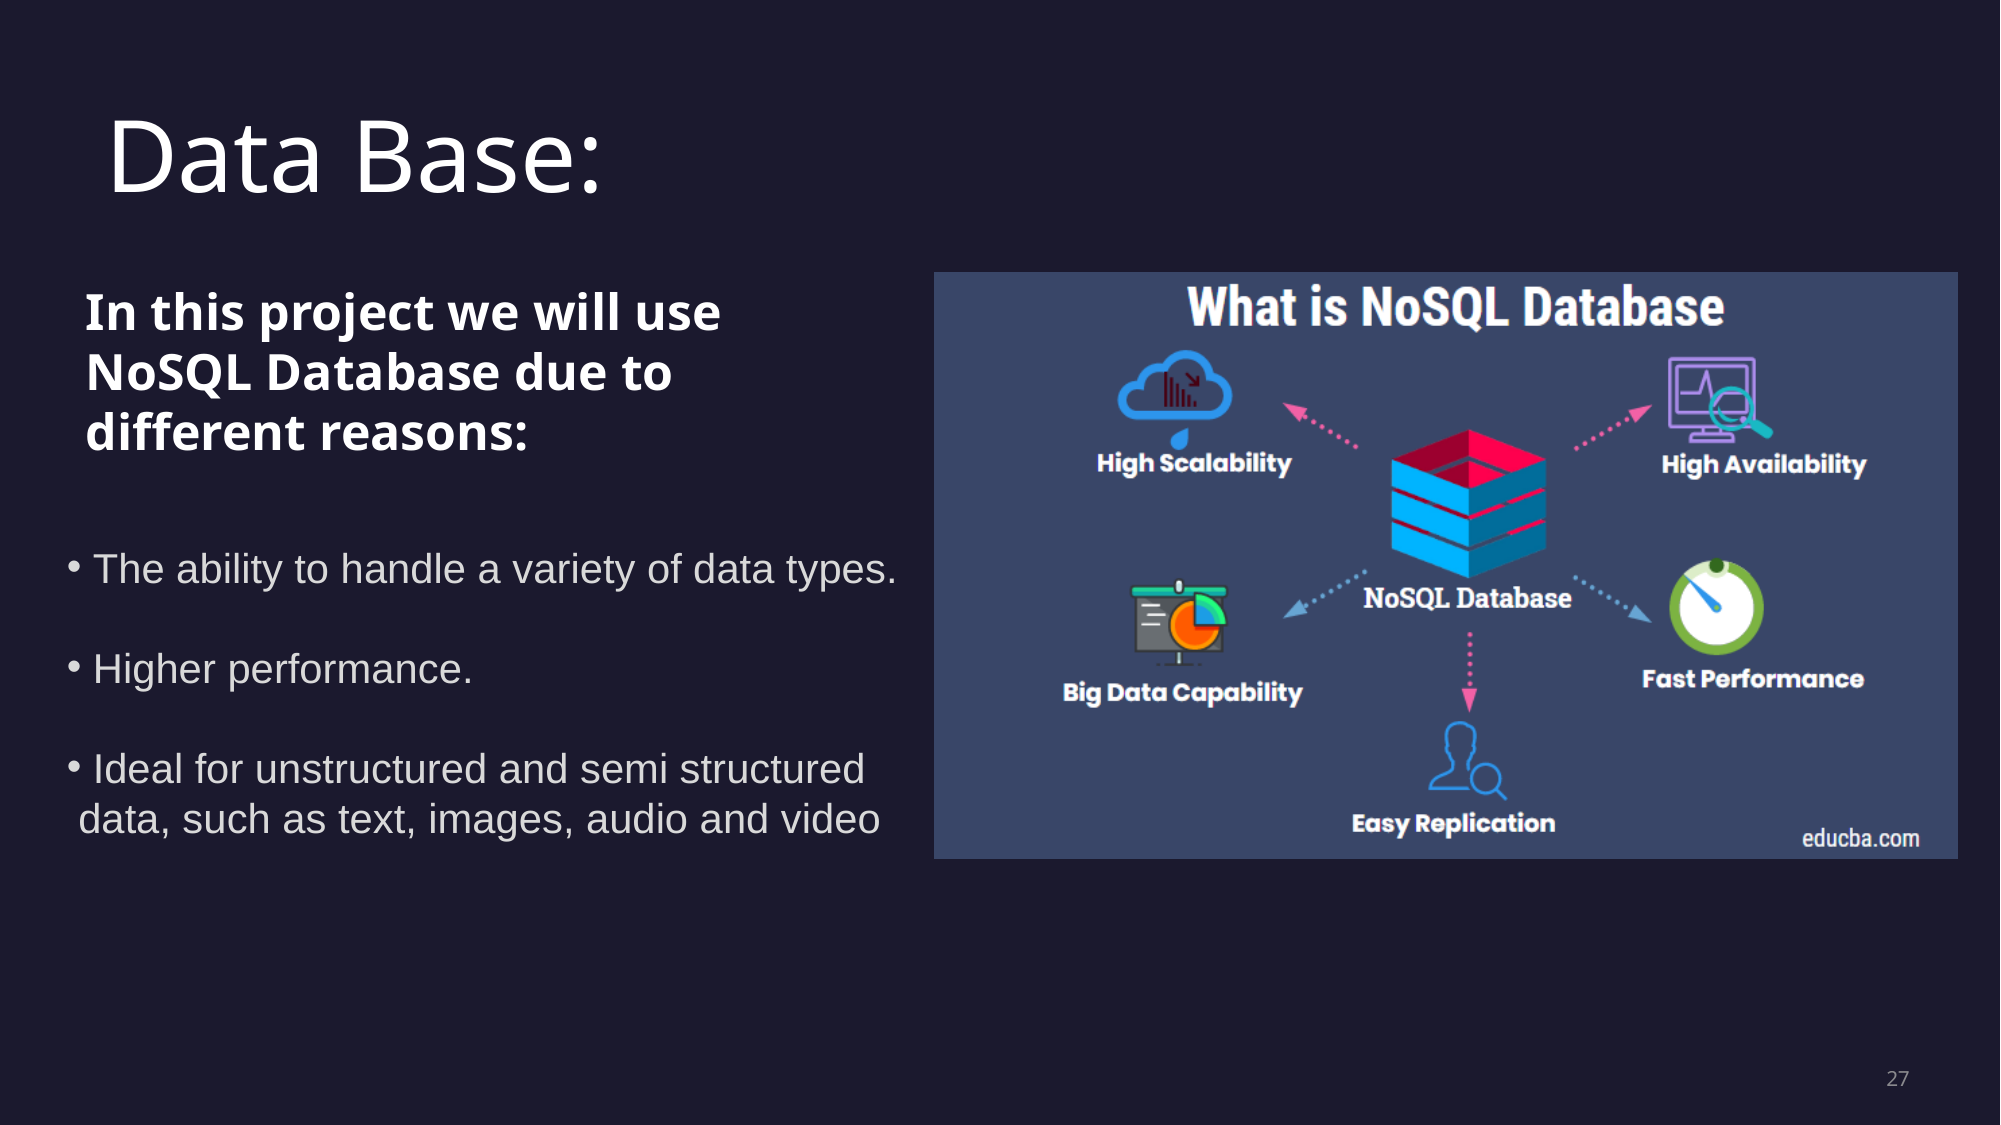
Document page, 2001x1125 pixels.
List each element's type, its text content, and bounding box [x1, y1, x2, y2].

picture [934, 272, 1958, 859]
slide_number 27 [1632, 1067, 1910, 1093]
text_box The ability to handle a variety of data types. Higher performance. Ideal for unstructured and semi structured data, such as text, images, audio and video [52, 533, 934, 849]
text_box In this project we will use NoSQL Database due to different reasons: [70, 272, 842, 468]
text_box Data Base: [90, 85, 662, 221]
